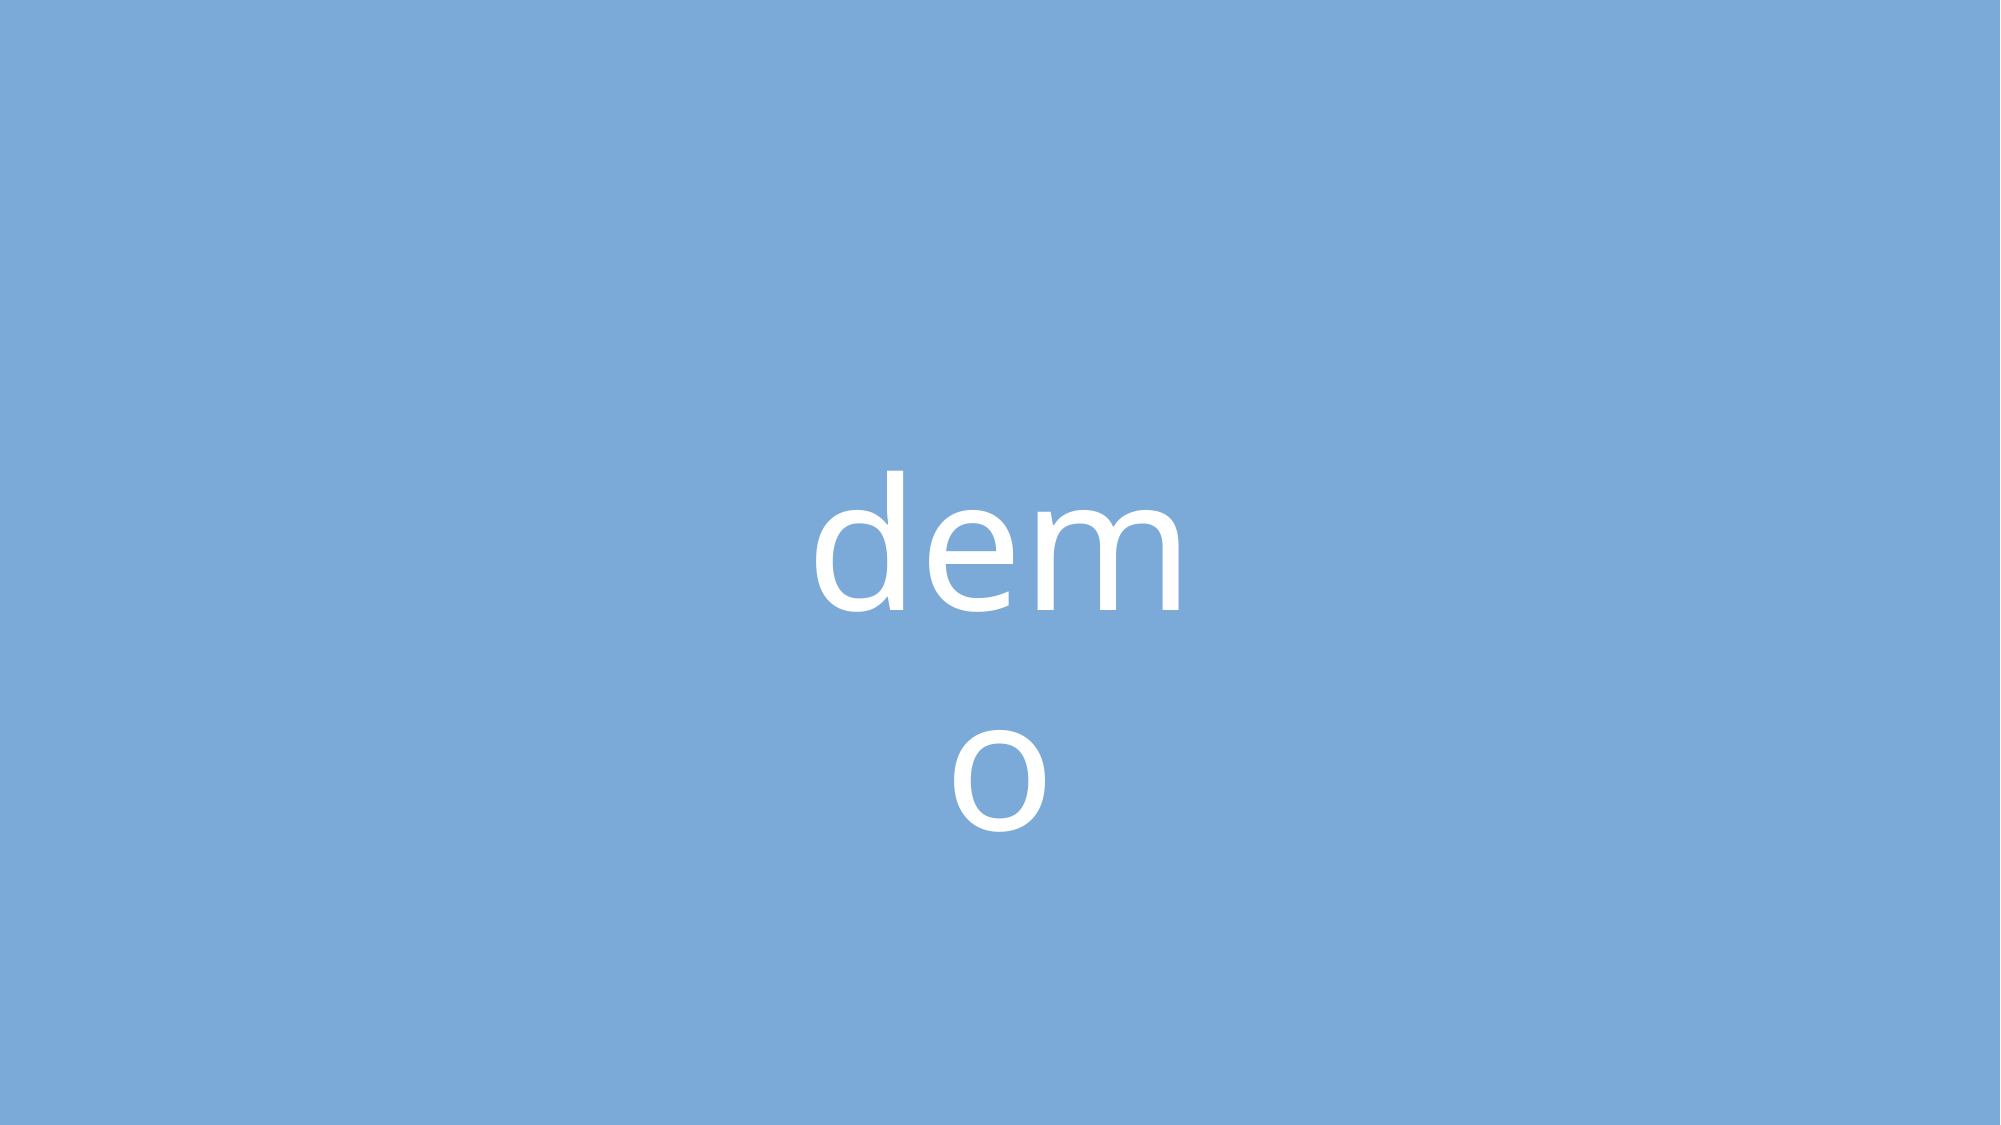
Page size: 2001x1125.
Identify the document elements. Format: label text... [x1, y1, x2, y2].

text_box demo [752, 419, 1247, 875]
